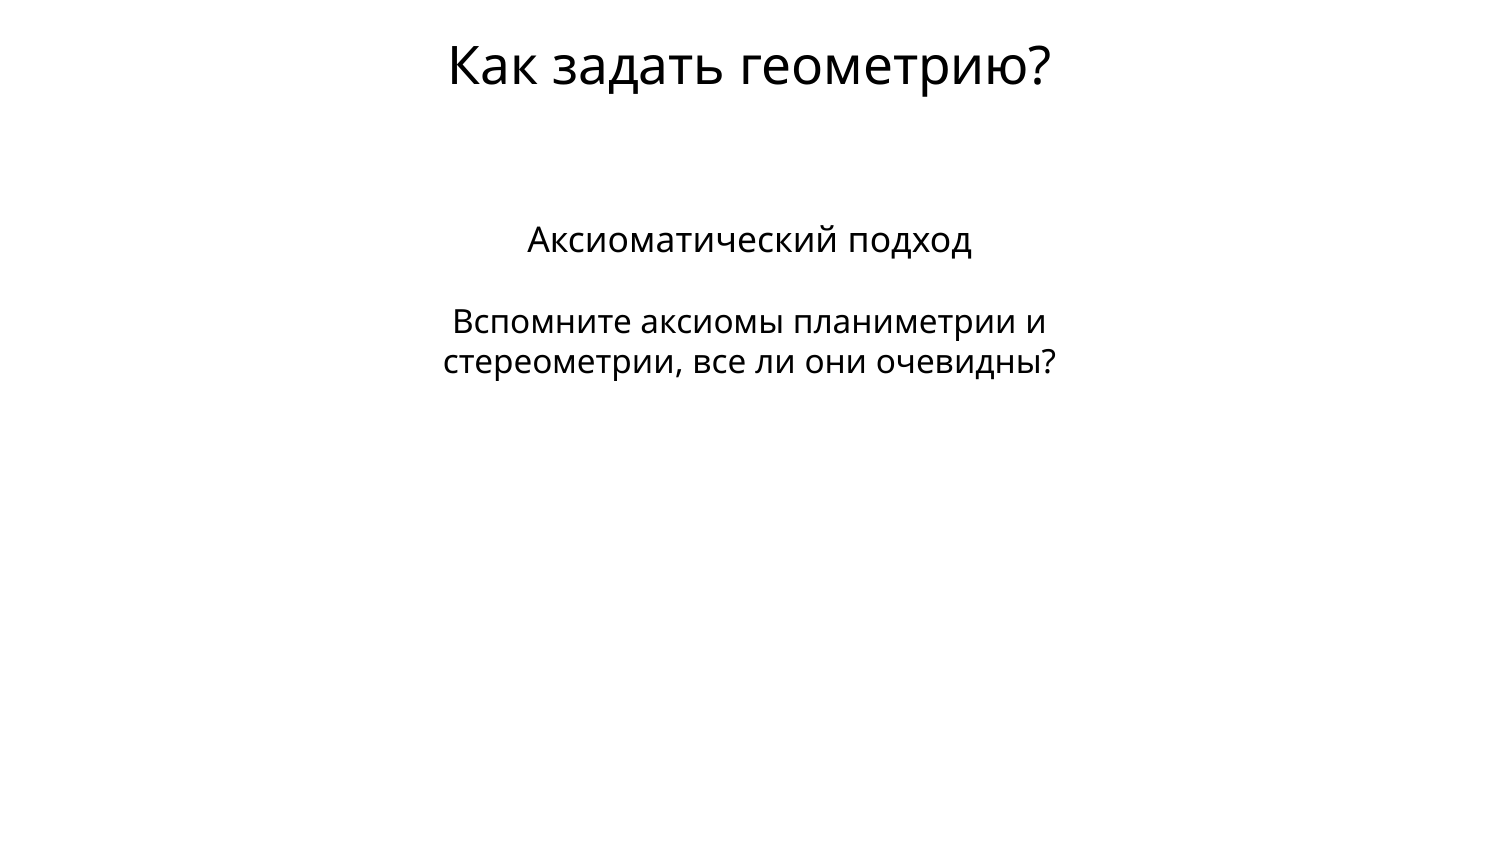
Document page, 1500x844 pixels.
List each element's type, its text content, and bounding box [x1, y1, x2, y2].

text_box Аксиоматический подход Вспомните аксиомы планиметрии и стереометрии, все ли они очевидны? [368, 202, 1132, 395]
title Как задать геометрию? [51, 16, 1449, 111]
